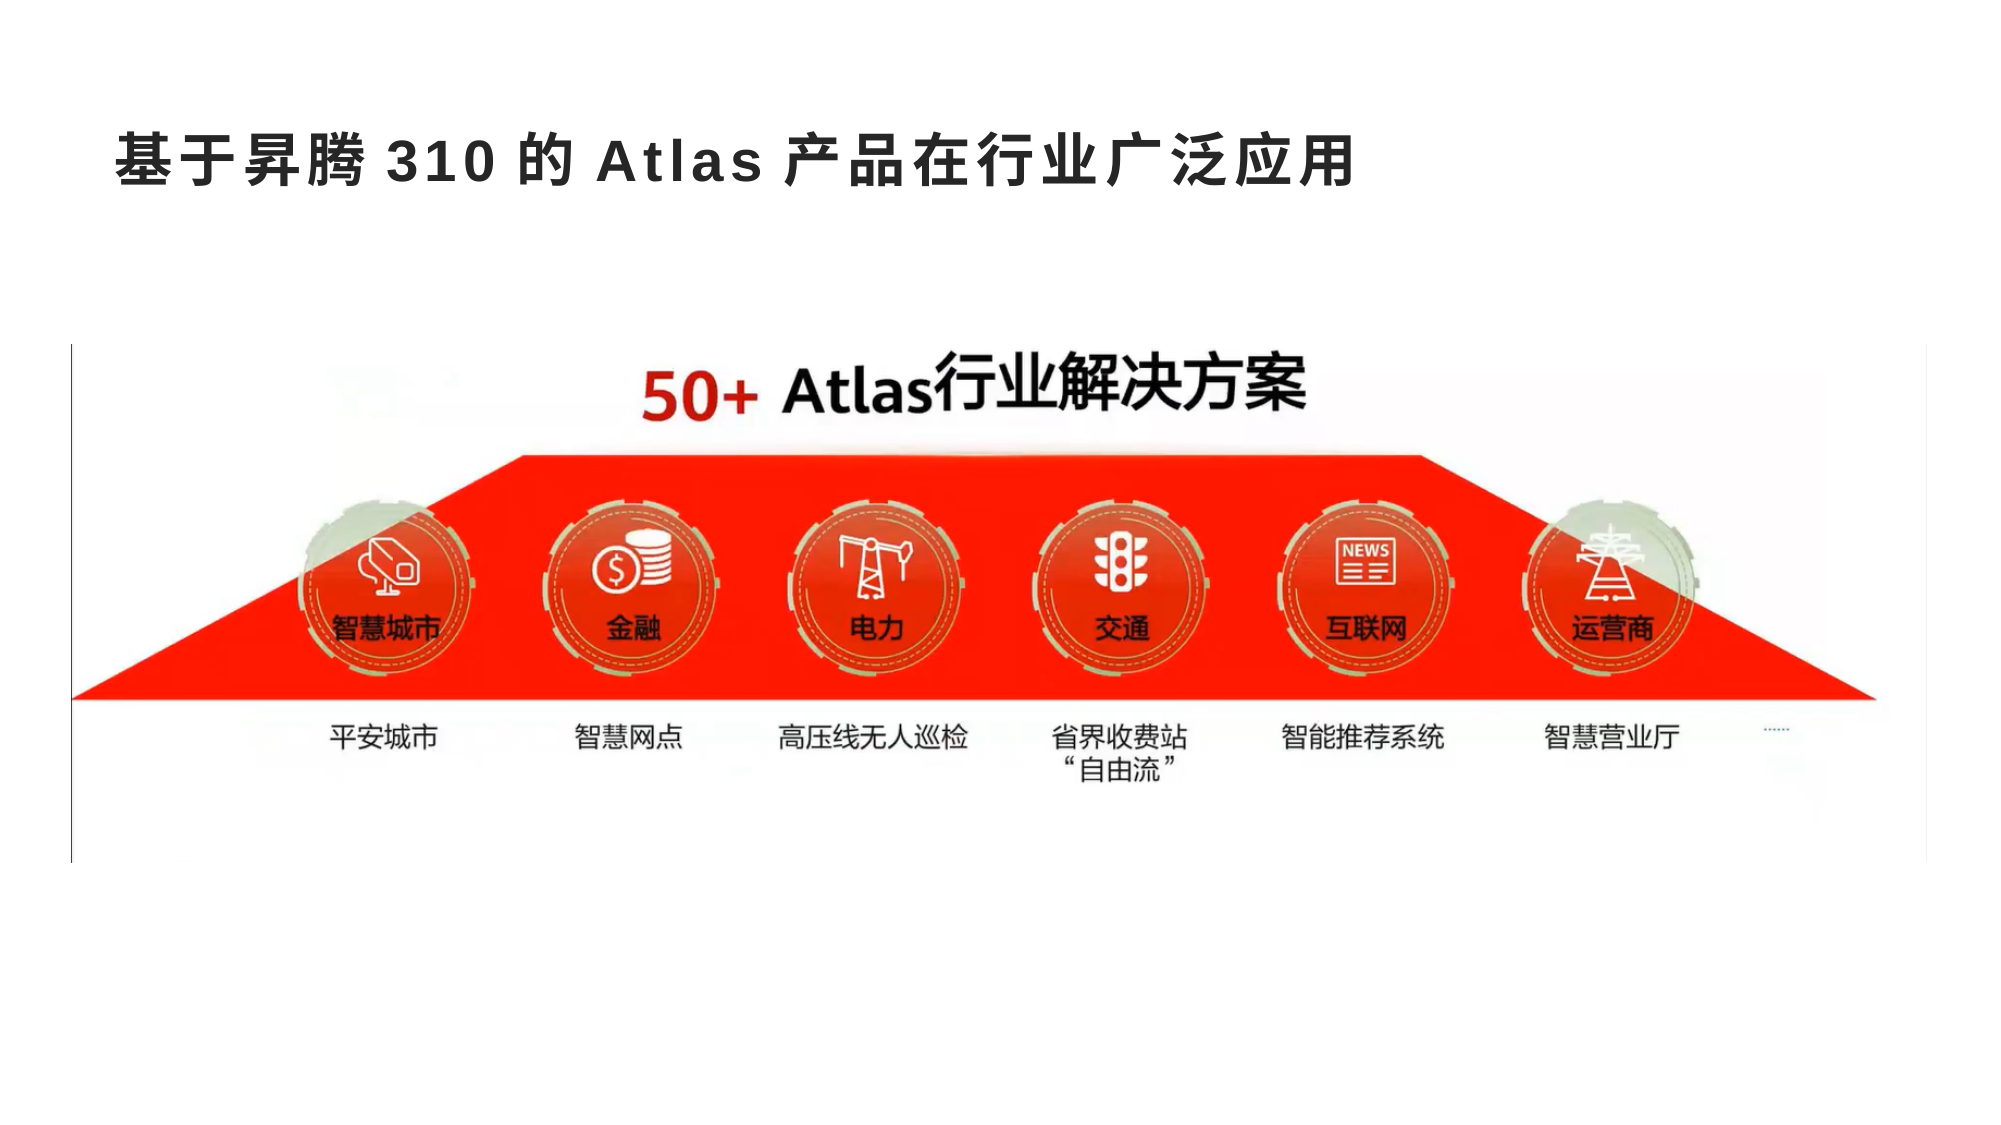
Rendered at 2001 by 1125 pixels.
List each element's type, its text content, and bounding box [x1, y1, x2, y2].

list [71, 344, 1929, 863]
title 基于昇腾310的Atlas产品在行业广泛应用 [99, 99, 1900, 216]
